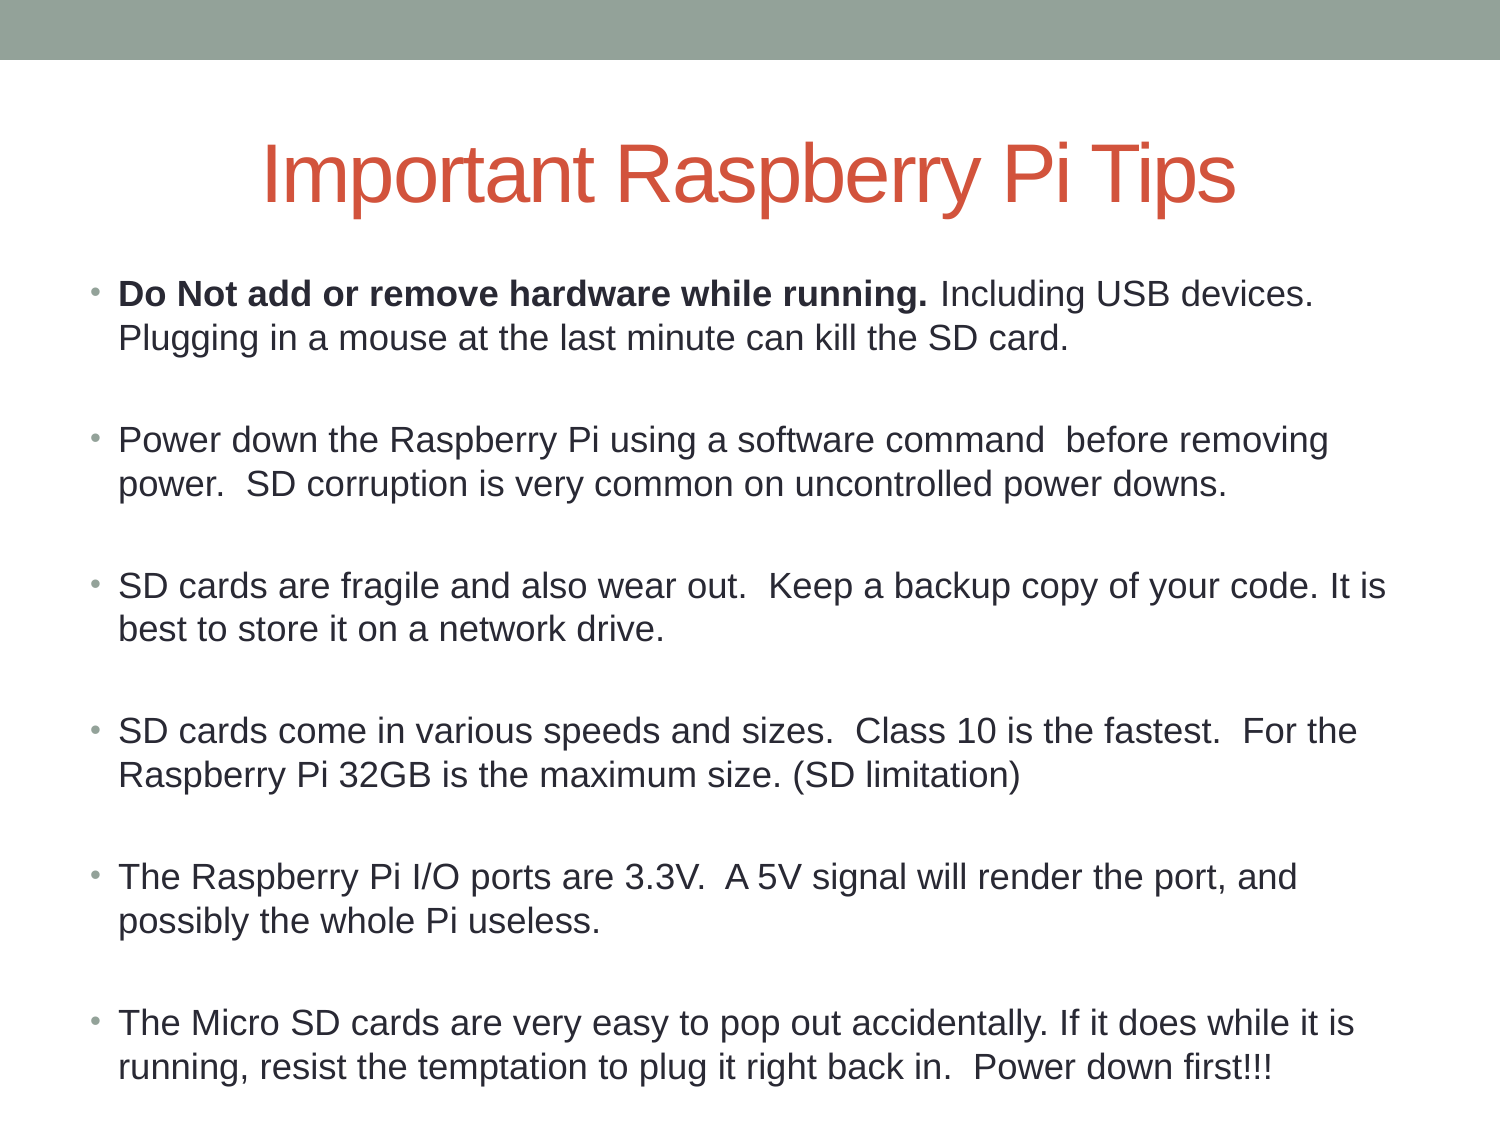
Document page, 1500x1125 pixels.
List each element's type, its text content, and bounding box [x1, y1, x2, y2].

list Do Not add or remove hardware while running. Including USB devices. Plugging in a mouse at the last minute can kill the SD card. Power down the Raspberry Pi using a software command before removing power. SD corruption is very common on uncontrolled power downs. SD cards are fragile and also wear out. Keep a backup copy of your code. It is best to store it on a network drive. SD cards come in various speeds and sizes. Class 10 is the fastest. For the Raspberry Pi 32GB is the maximum size. (SD limitation) The Raspberry Pi I/O ports are 3.3V. A 5V signal will render the port, and possibly the whole Pi useless. The Micro SD cards are very easy to pop out accidentally. If it does while it is running, resist the temptation to plug it right back in. Power down first!!! [75, 262, 1425, 1100]
title Important Raspberry Pi Tips [75, 87, 1425, 250]
